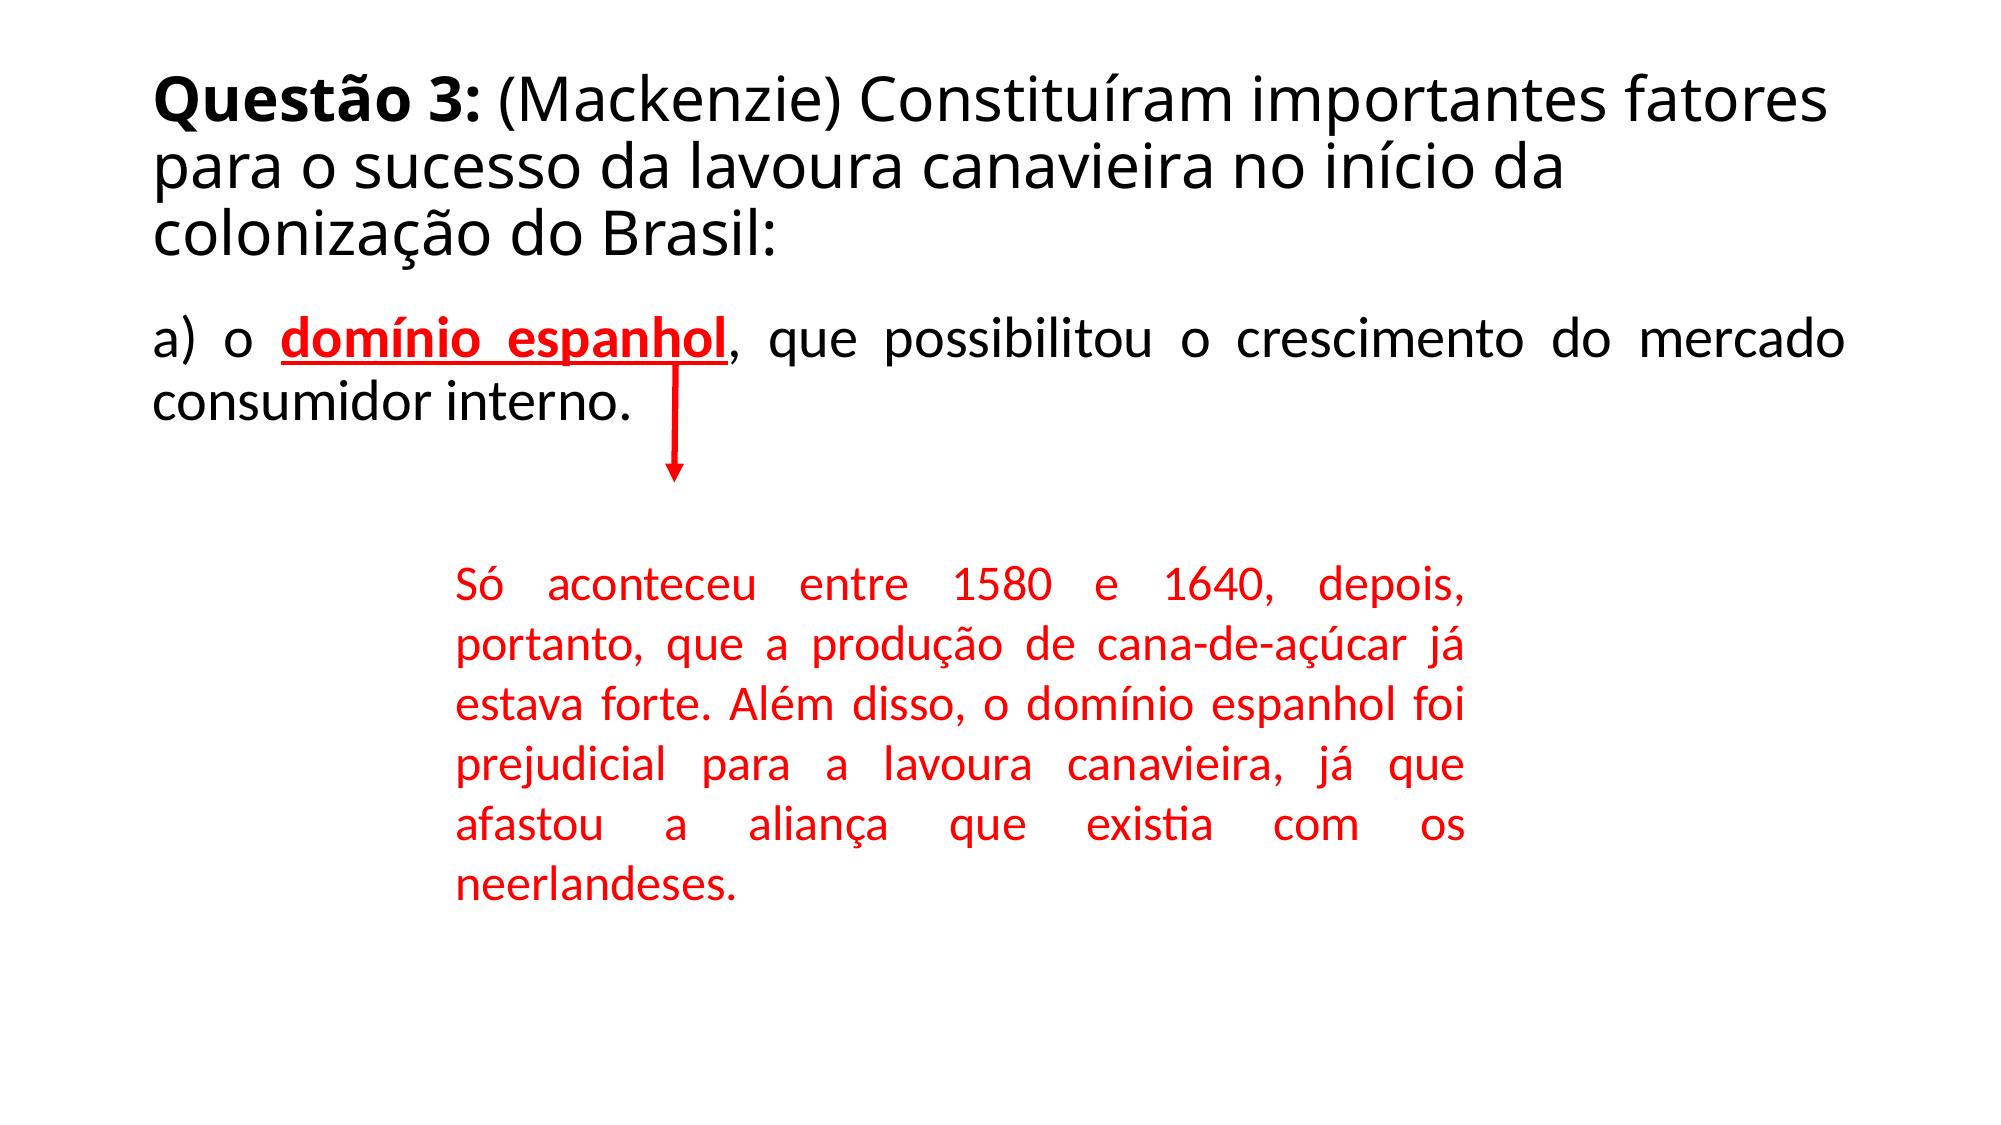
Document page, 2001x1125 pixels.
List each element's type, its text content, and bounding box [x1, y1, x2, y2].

title Questão 3: (Mackenzie) Constituíram importantes fatores para o sucesso da lavoura canavieira no início da colonização do Brasil: [137, 59, 1863, 278]
list a) o domínio espanhol, que possibilitou o crescimento do mercado consumidor interno. [137, 299, 1863, 1014]
text_box Só aconteceu entre 1580 e 1640, depois, portanto, que a produção de cana-de-açúcar já estava forte. Além disso, o domínio espanhol foi prejudicial para a lavoura canavieira, já que afastou a aliança que existia com os neerlandeses. [440, 543, 1481, 918]
